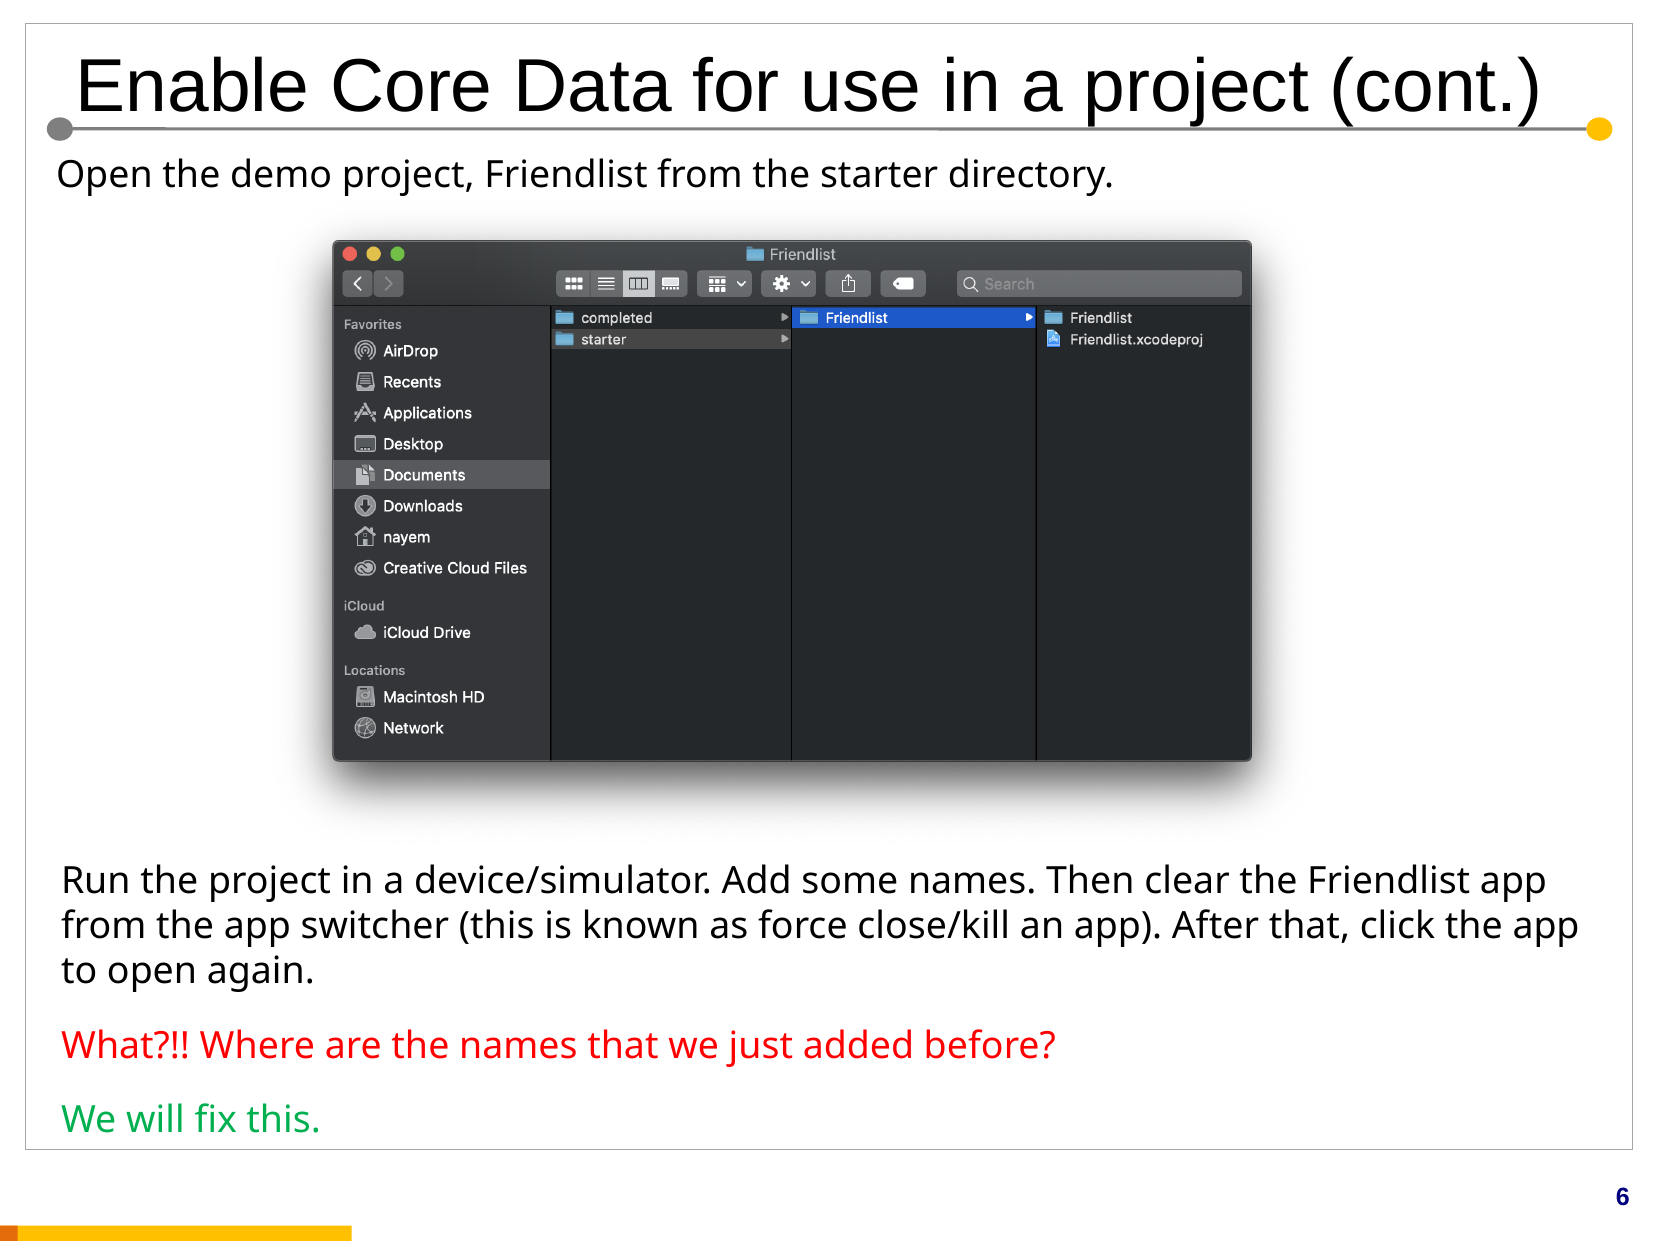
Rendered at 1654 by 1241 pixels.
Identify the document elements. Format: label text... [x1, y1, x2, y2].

text_box Enable Core Data for use in a project (cont.) [61, 36, 1524, 136]
text_box Run the project in a device/simulator. Add some names. Then clear the Friendlist app from the app switcher (this is known as force close/kill an app). After that, click the app to open again. What?!! Where are the names that we just added before? We will fix this. [61, 856, 1618, 1141]
list Open the demo project, Friendlist from the starter directory. [55, 150, 1613, 855]
picture [266, 195, 1318, 849]
slide_number 6 [1244, 1180, 1630, 1233]
title naming conventions [75, 0, 1613, 150]
